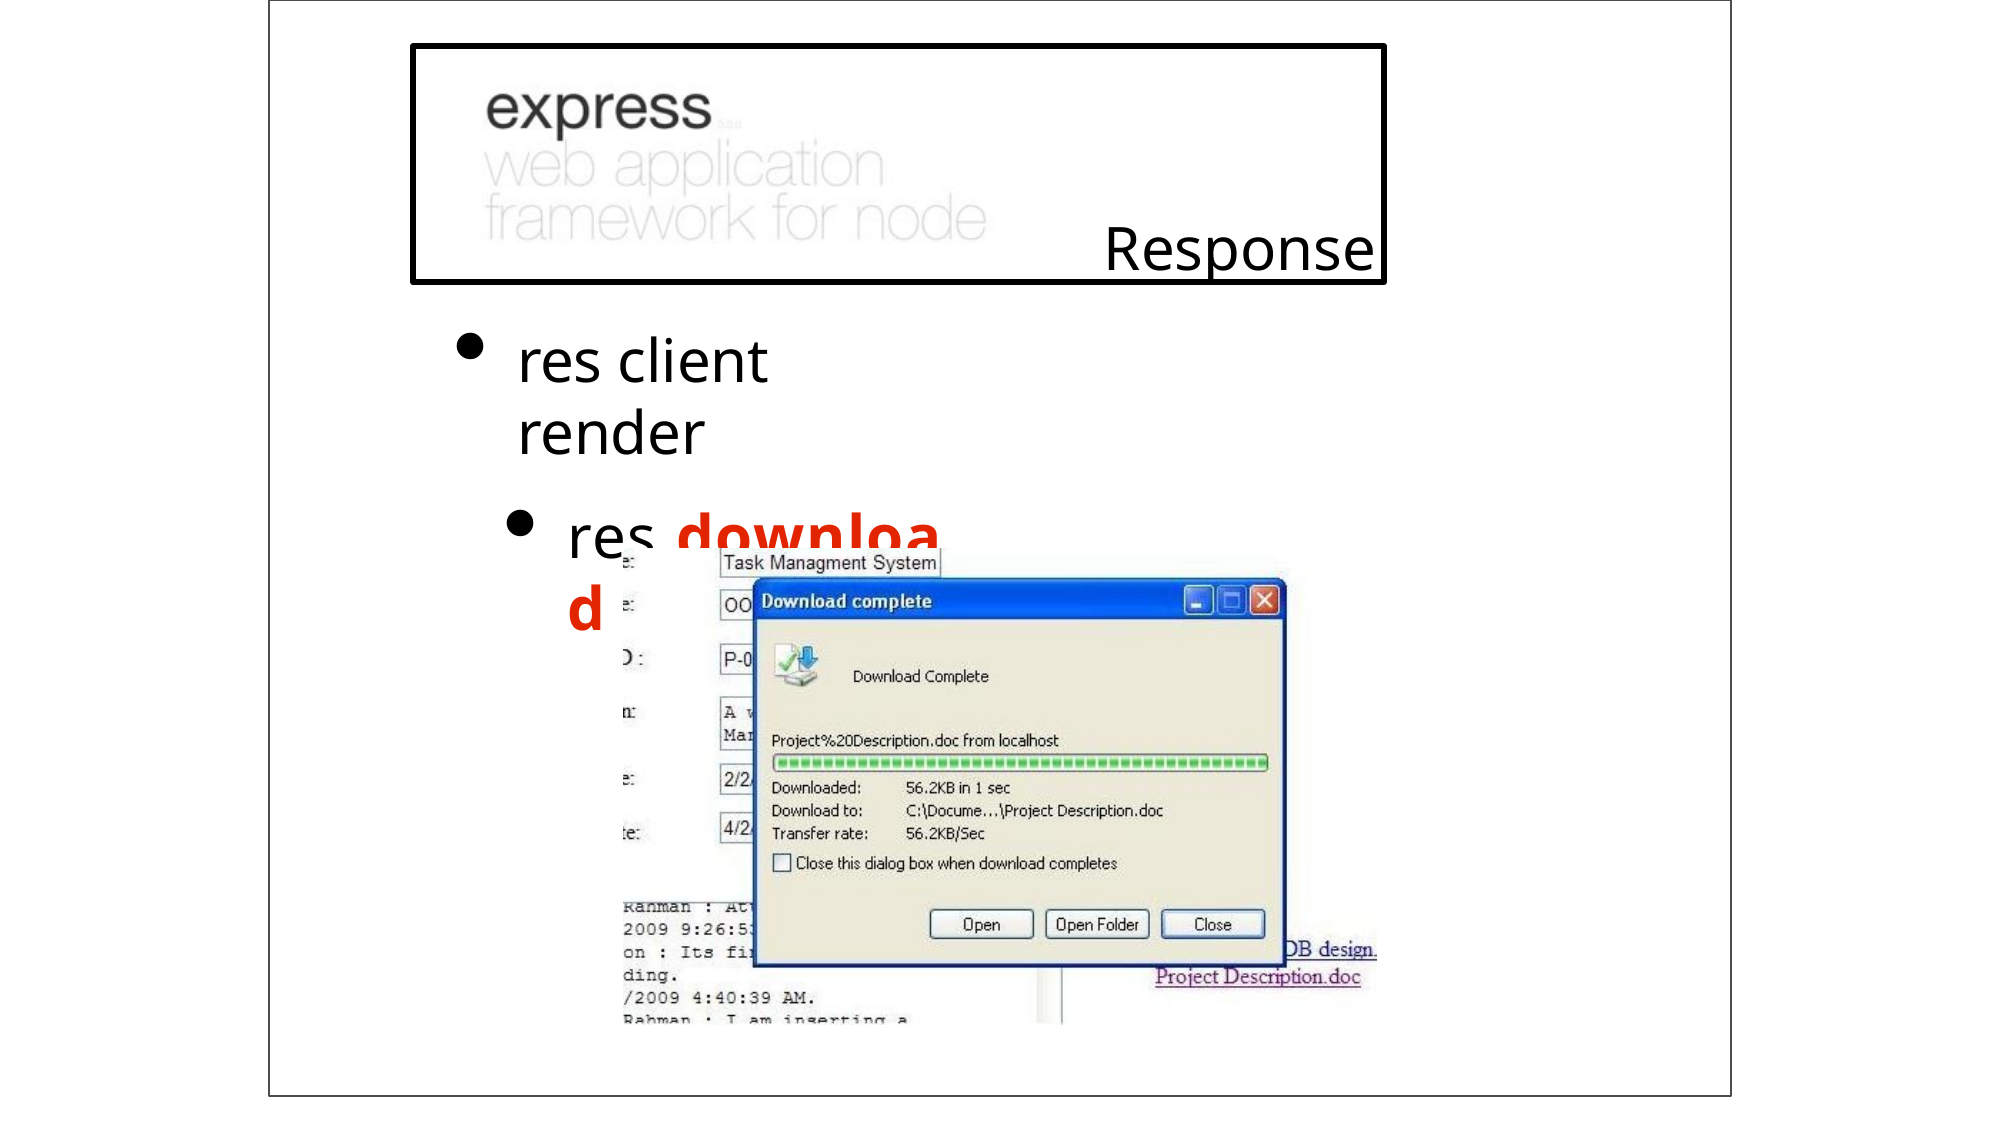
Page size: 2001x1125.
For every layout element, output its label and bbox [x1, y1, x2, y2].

text_box [269, 0, 1731, 1097]
